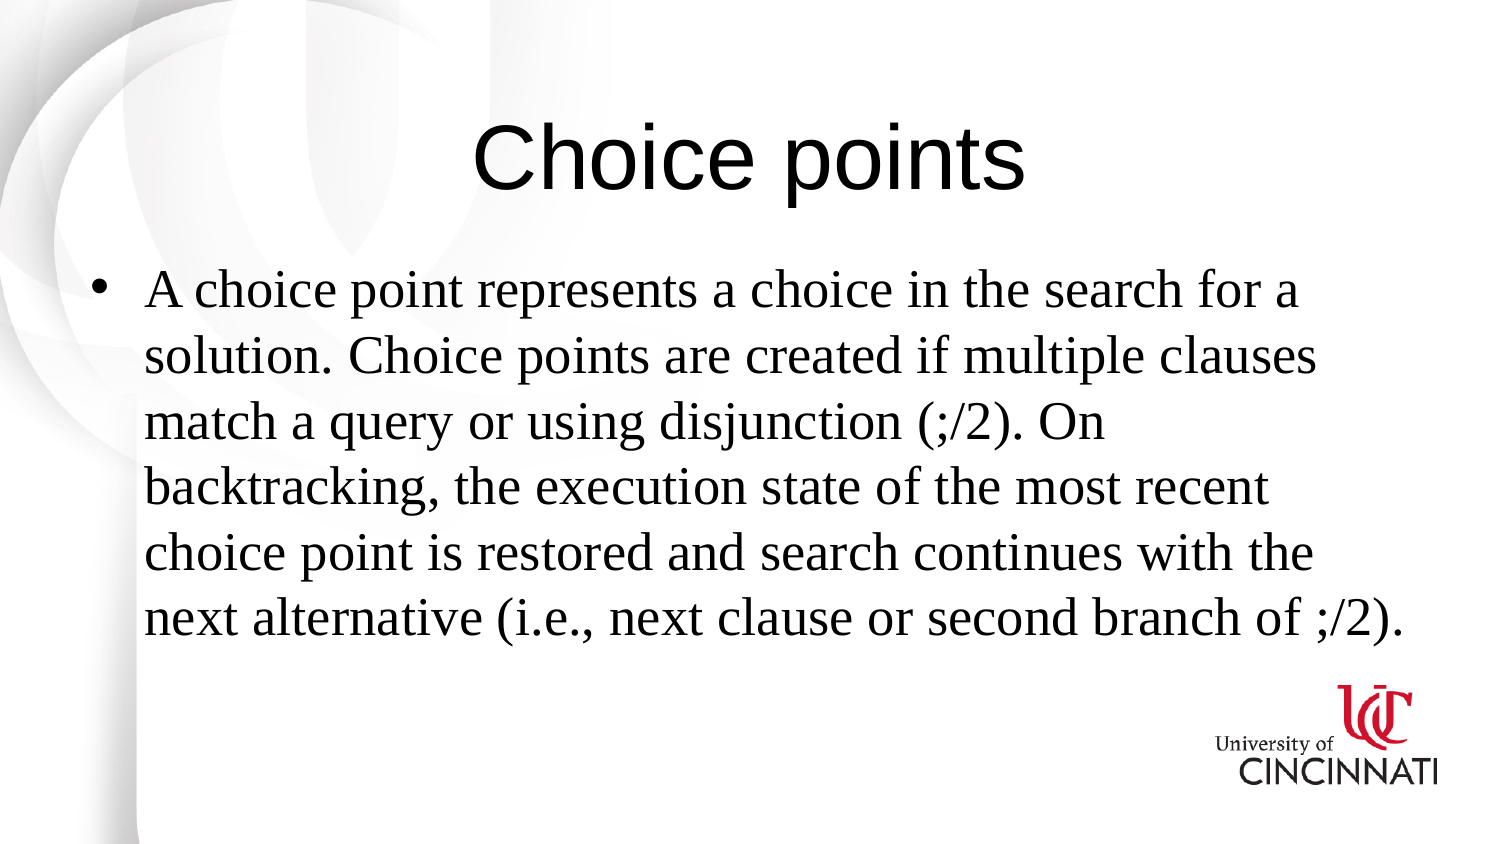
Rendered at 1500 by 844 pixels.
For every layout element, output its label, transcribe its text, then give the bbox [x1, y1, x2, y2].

list A choice point represents a choice in the search for a solution. Choice points are created if multiple clauses match a query or using disjunction (;/2). On backtracking, the execution state of the most recent choice point is restored and search continues with the next alternative (i.e., next clause or second branch of ;/2). [75, 245, 1425, 661]
title Choice points [75, 82, 1425, 224]
picture [0, 0, 1500, 844]
